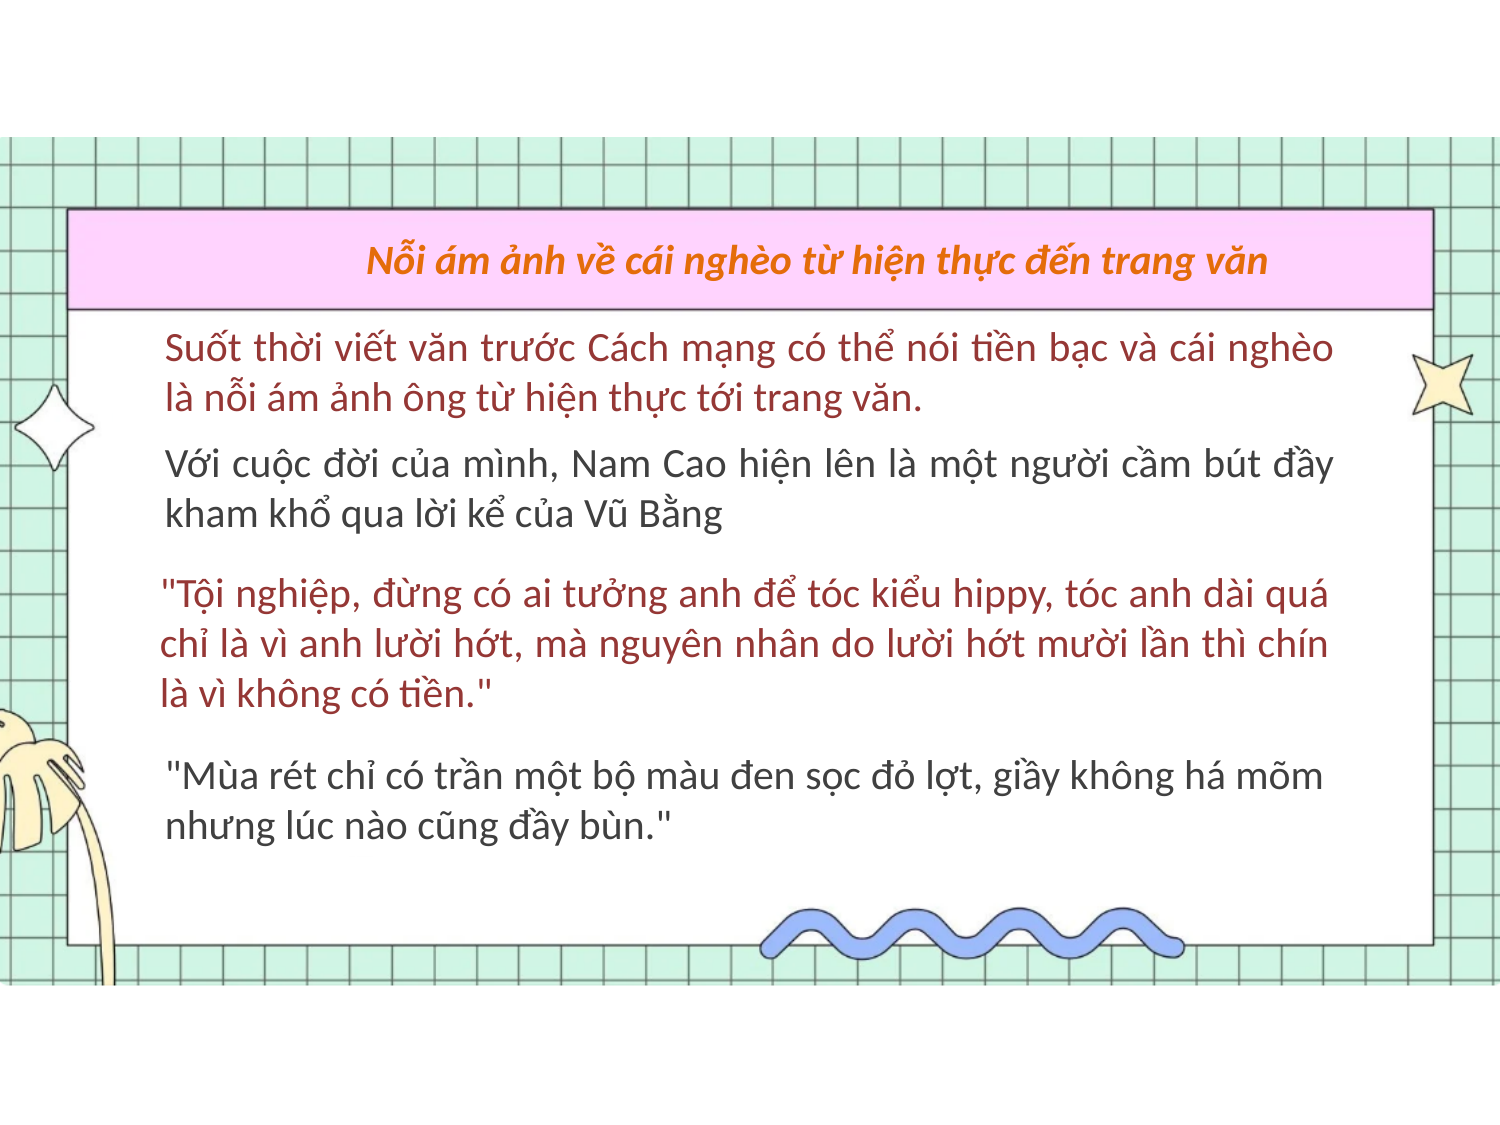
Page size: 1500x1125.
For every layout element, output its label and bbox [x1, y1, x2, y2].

picture [0, 137, 1500, 988]
